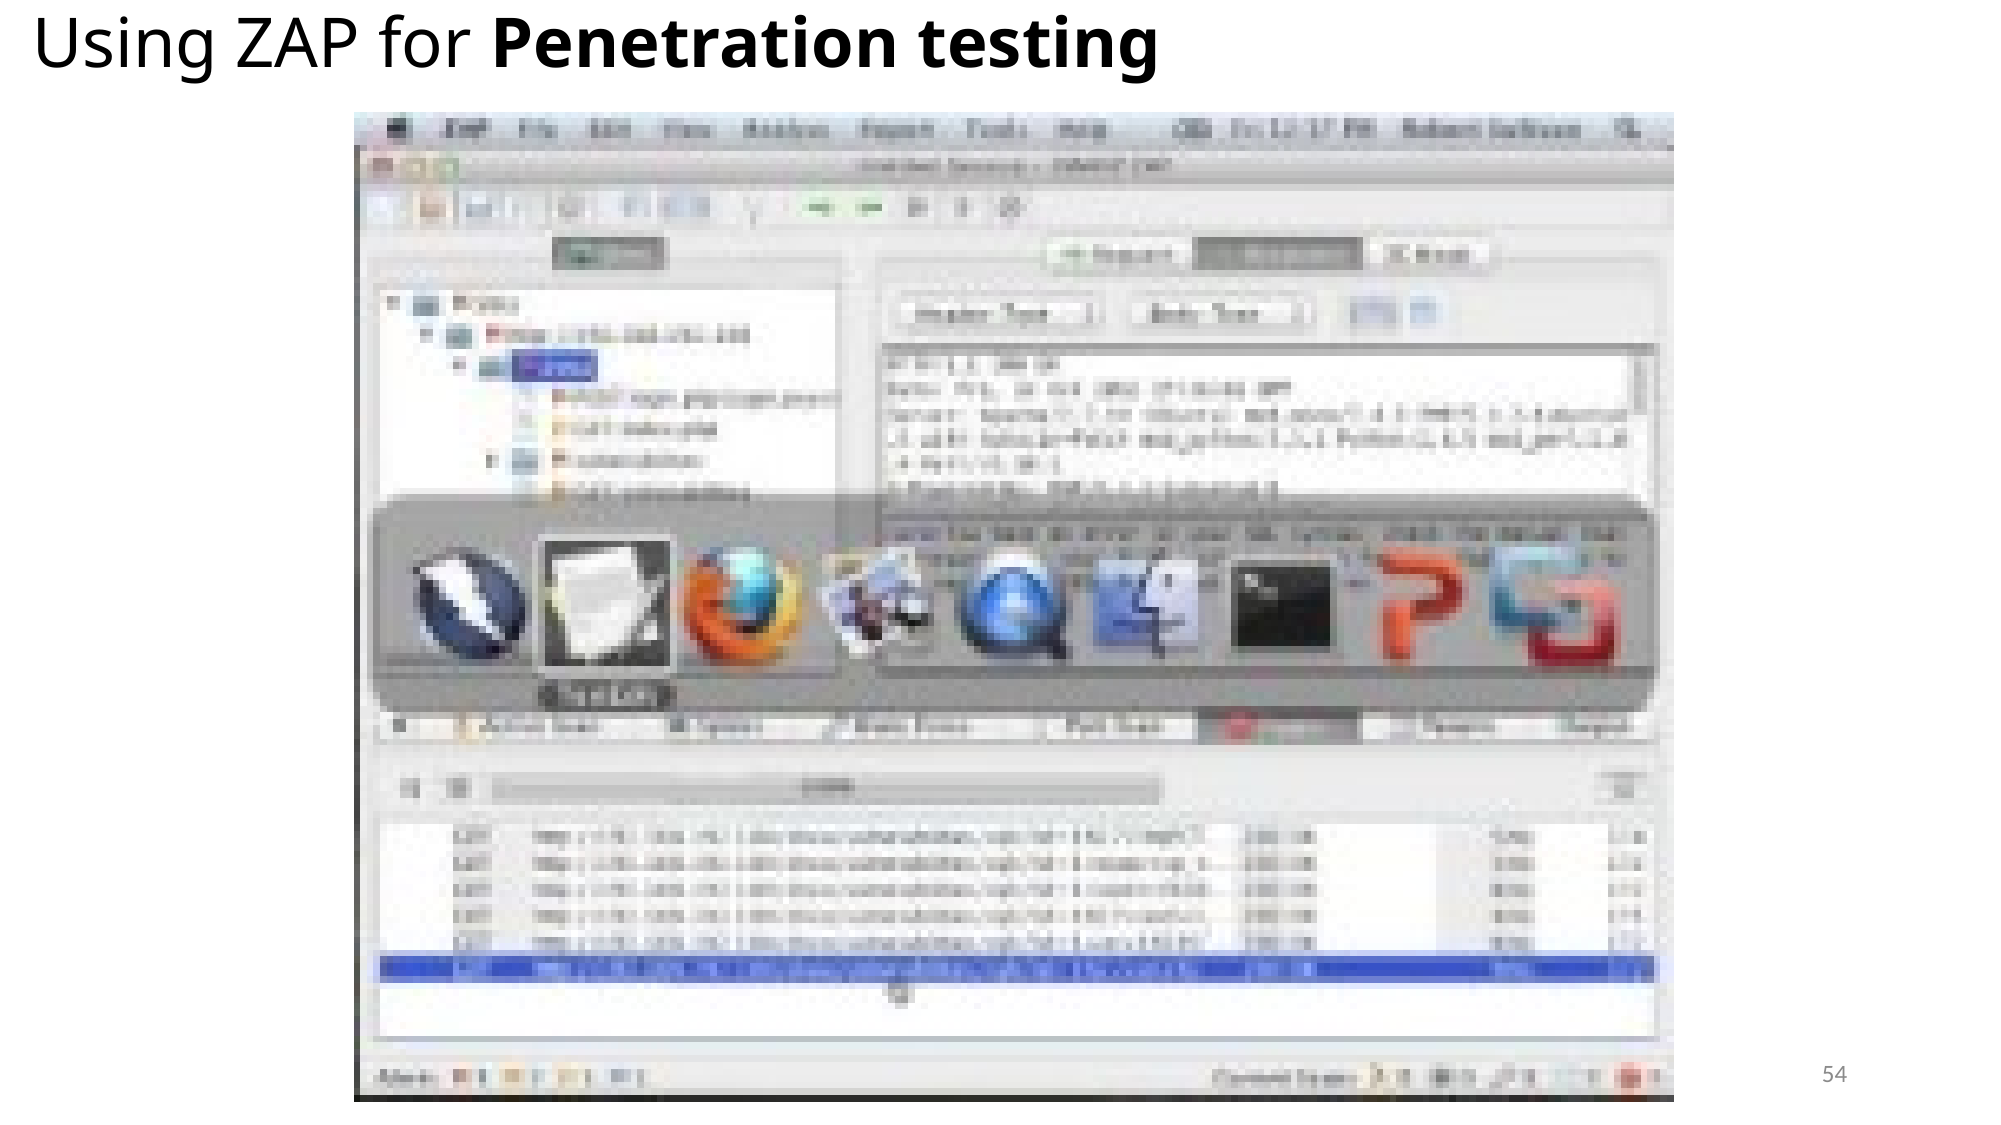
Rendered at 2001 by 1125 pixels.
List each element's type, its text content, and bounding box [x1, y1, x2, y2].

title Using ZAP for Penetration testing [17, 0, 1743, 91]
slide_number 54 [1675, 1042, 1863, 1103]
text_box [353, 112, 1675, 1103]
